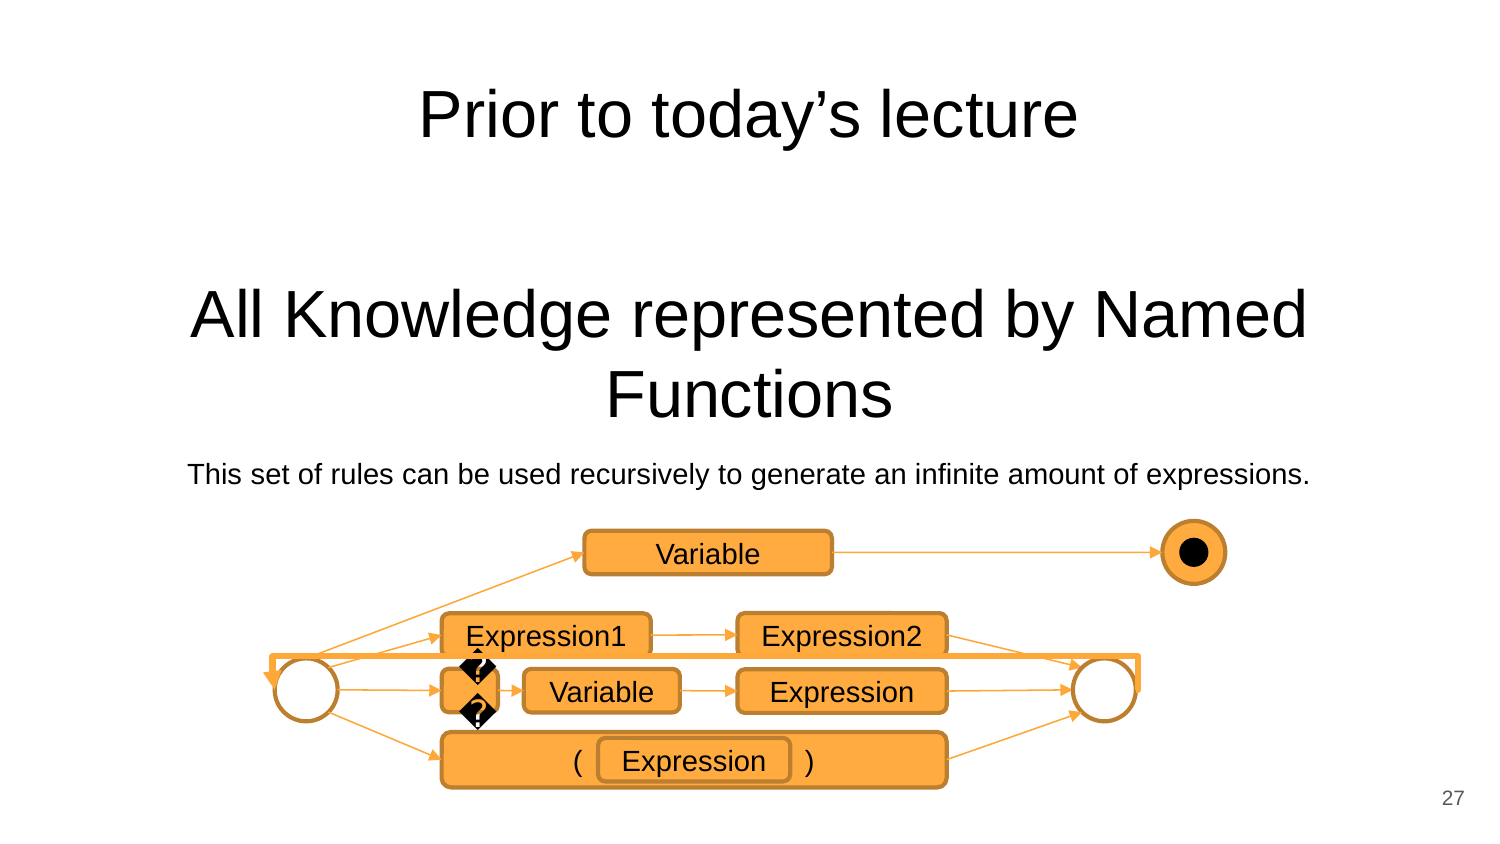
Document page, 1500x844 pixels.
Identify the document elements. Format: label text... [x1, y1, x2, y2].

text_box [274, 520, 1226, 788]
text_box All Knowledge represented by Named Functions [81, 255, 1419, 411]
text_box This set of rules can be used recursively to generate an infinite amount of expressions. [172, 447, 1328, 498]
title Prior to today’s lecture [81, 56, 1419, 212]
slide_number 27 [1389, 764, 1480, 830]
